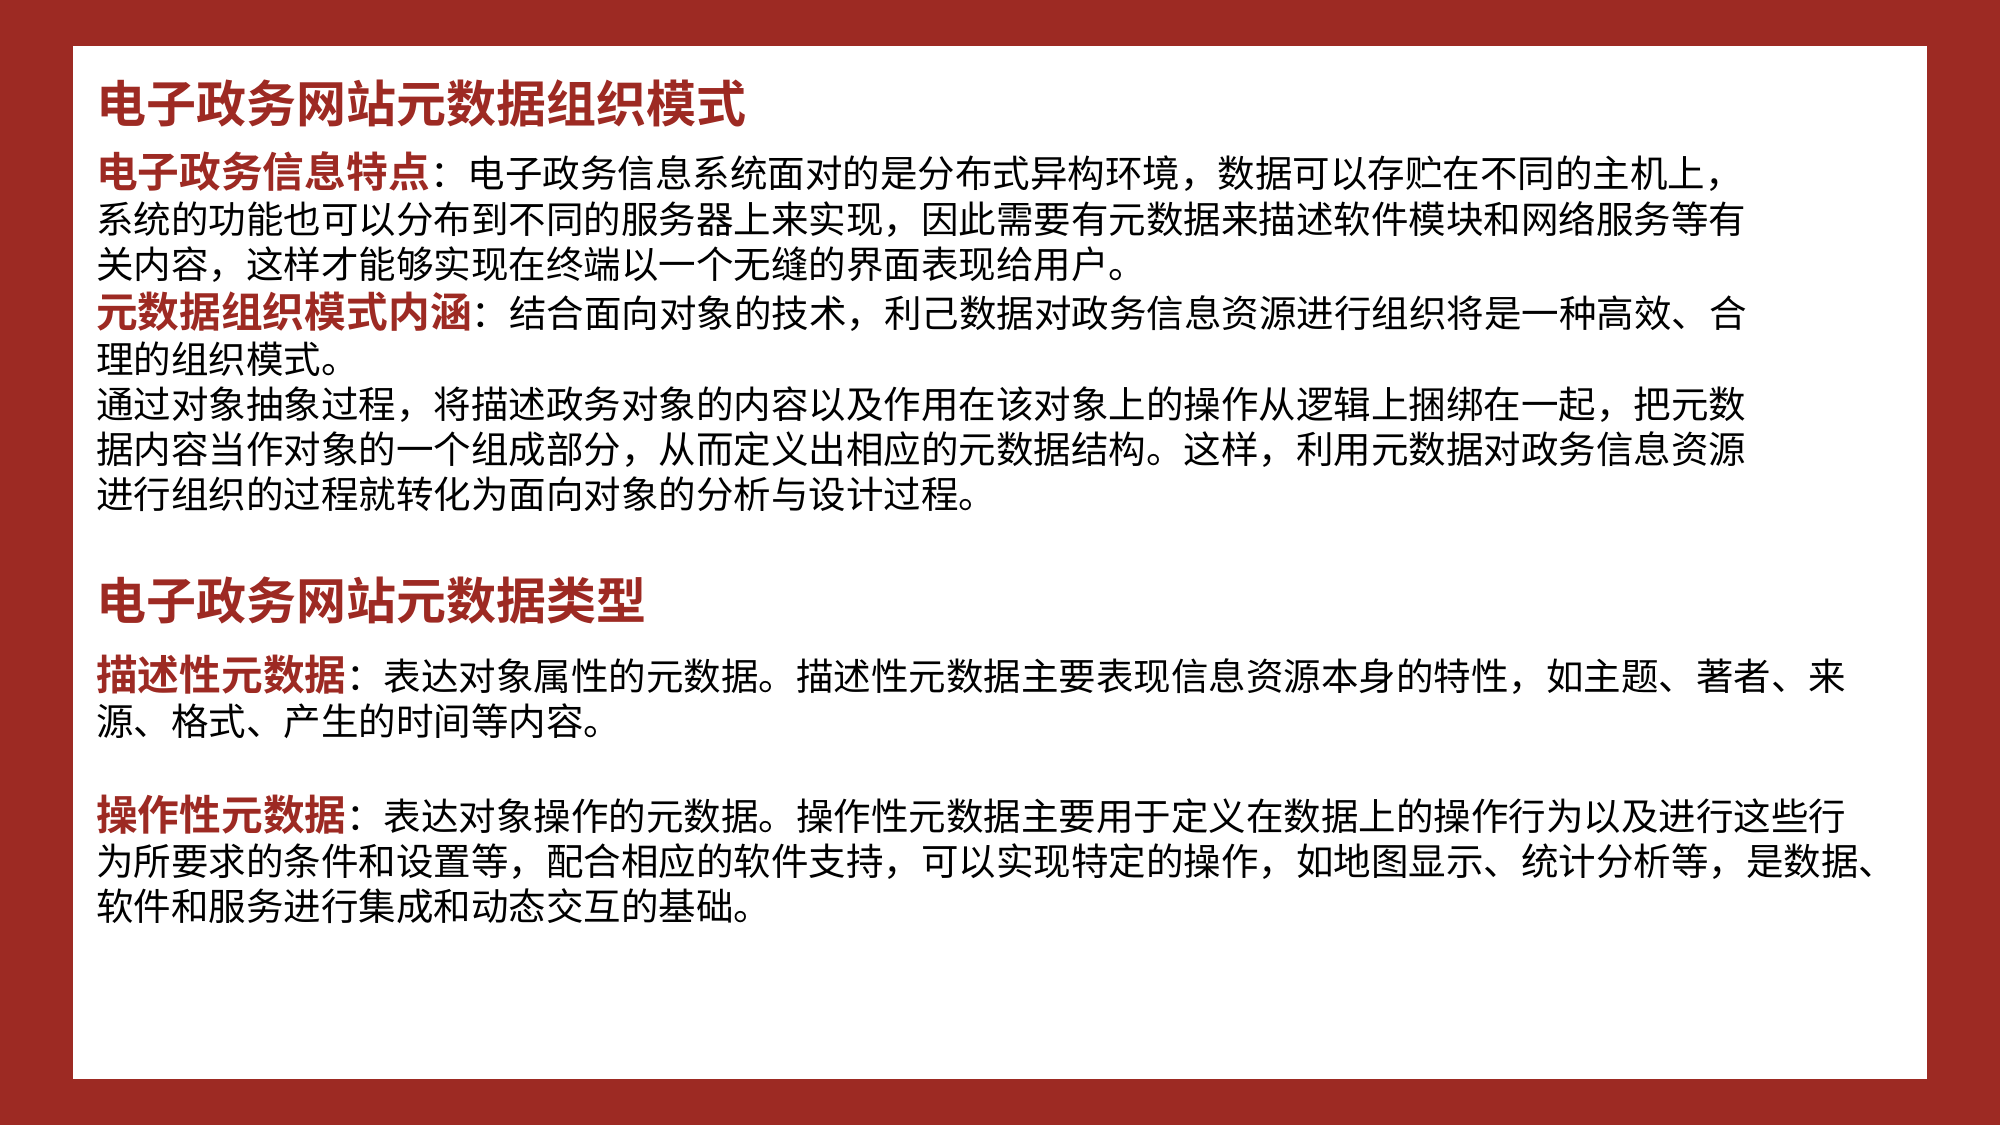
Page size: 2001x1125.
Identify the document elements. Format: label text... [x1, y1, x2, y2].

text_box 描述性元数据：表达对象属性的元数据。描述性元数据主要表现信息资源本身的特性，如主题、著者、来源、格式、产生的时间等内容。 操作性元数据：表达对象操作的元数据。操作性元数据主要用于定义在数据上的操作行为以及进行这些行为所要求的条件和设置等，配合相应的软件支持，可以实现特定的操作，如地图显示、统计分析等，是数据、软件和服务进行集成和动态交互的基础。 [81, 640, 1891, 1000]
text_box 电子政务网站元数据组织模式 [81, 64, 853, 138]
text_box 电子政务网站元数据类型 [81, 562, 1467, 630]
text_box 电子政务信息特点：电子政务信息系统面对的是分布式异构环境，数据可以存贮在不同的主机上，系统的功能也可以分布到不同的服务器上来实现，因此需要有元数据来描述软件模块和网络服务等有关内容，这样才能够实现在终端以一个无缝的界面表现给用户。 元数据组织模式内涵：结合面向对象的技术，利己数据对政务信息资源进行组织将是一种高效、合理的组织模式。 通过对象抽象过程，将描述政务对象的内容以及作用在该对象上的操作从逻辑上捆绑在一起，把元数据内容当作对象的一个组成部分，从而定义出相应的元数据结构。这样，利用元数据对政务信息资源进行组织的过程就转化为面向对象的分析与设计过程。 [81, 138, 1795, 523]
